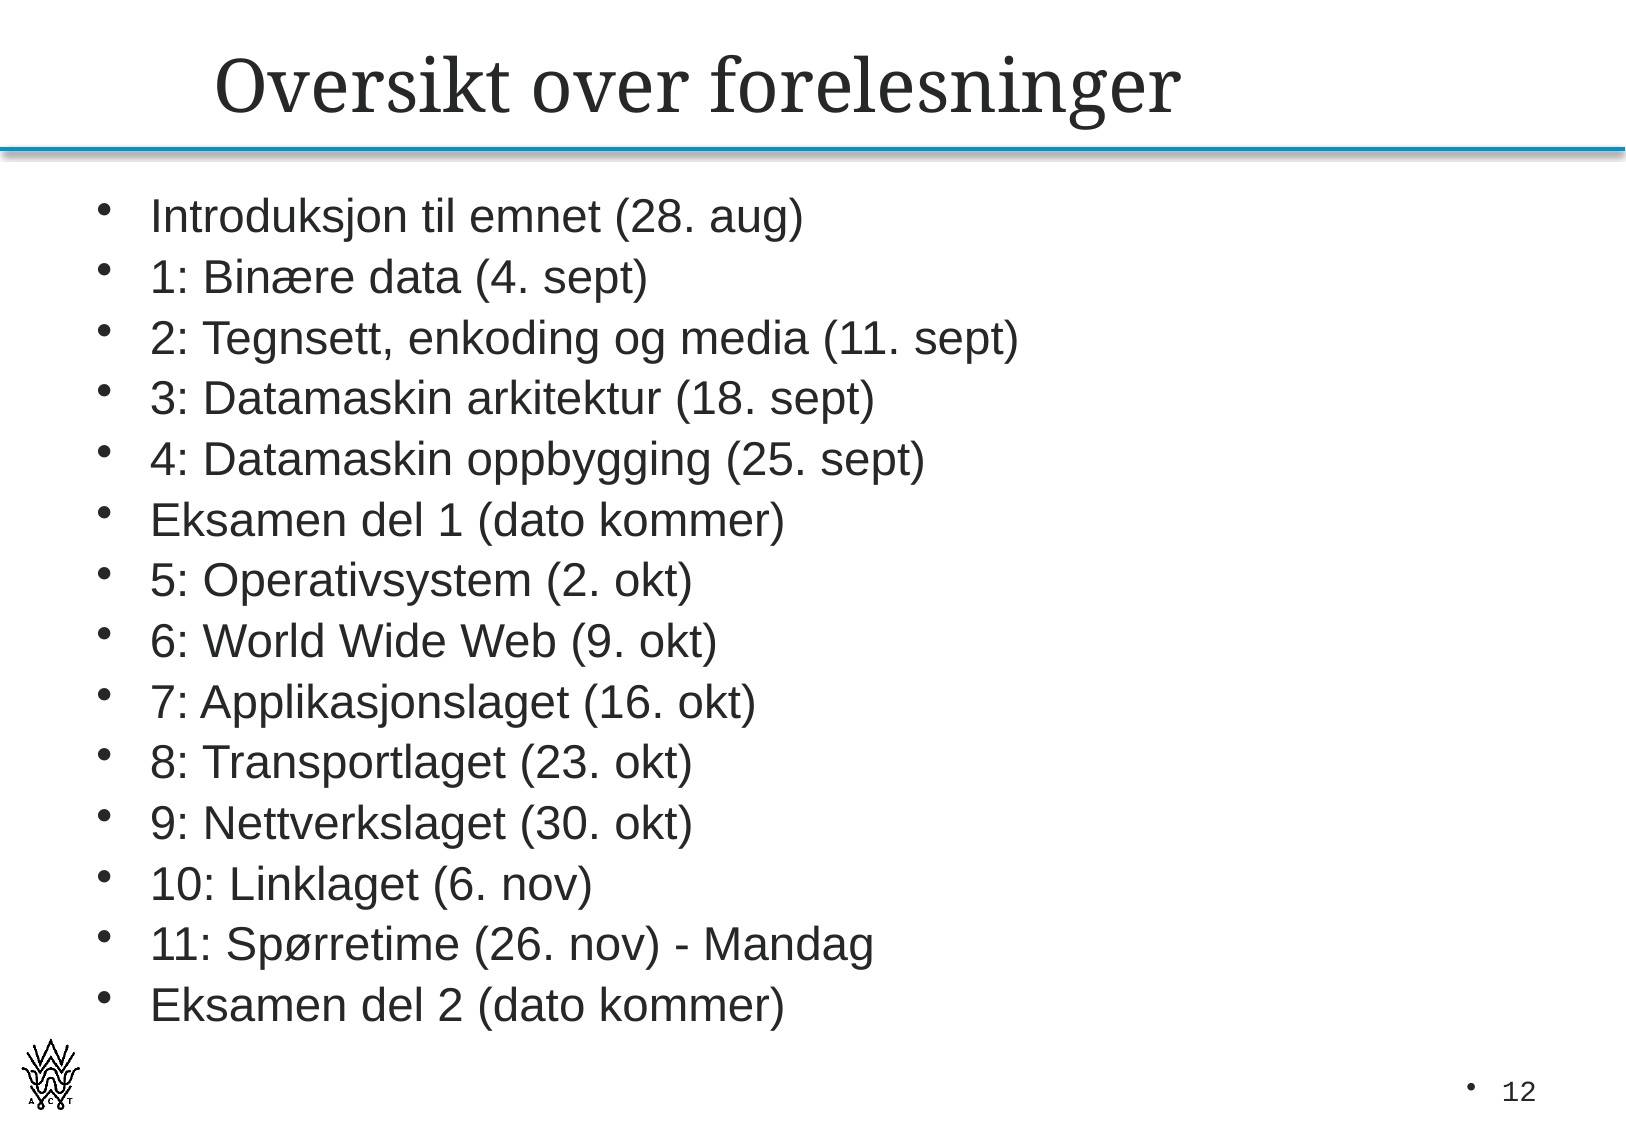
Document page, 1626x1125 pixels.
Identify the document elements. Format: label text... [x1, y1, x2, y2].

list Introduksjon til emnet (28. aug) 1: Binære data (4. sept) 2: Tegnsett, enkoding og media (11. sept) 3: Datamaskin arkitektur (18. sept) 4: Datamaskin oppbygging (25. sept) Eksamen del 1 (dato kommer) 5: Operativsystem (2. okt) 6: World Wide Web (9. okt) 7: Applikasjonslaget (16. okt) 8: Transportlaget (23. okt) 9: Nettverkslaget (30. okt) 10: Linklaget (6. nov) 11: Spørretime (26. nov) - Mandag Eksamen del 2 (dato kommer) [80, 184, 1544, 1048]
text_box 12 [1403, 1060, 1552, 1121]
picture [0, 1023, 101, 1125]
title Oversikt over forelesninger [197, 30, 1478, 136]
